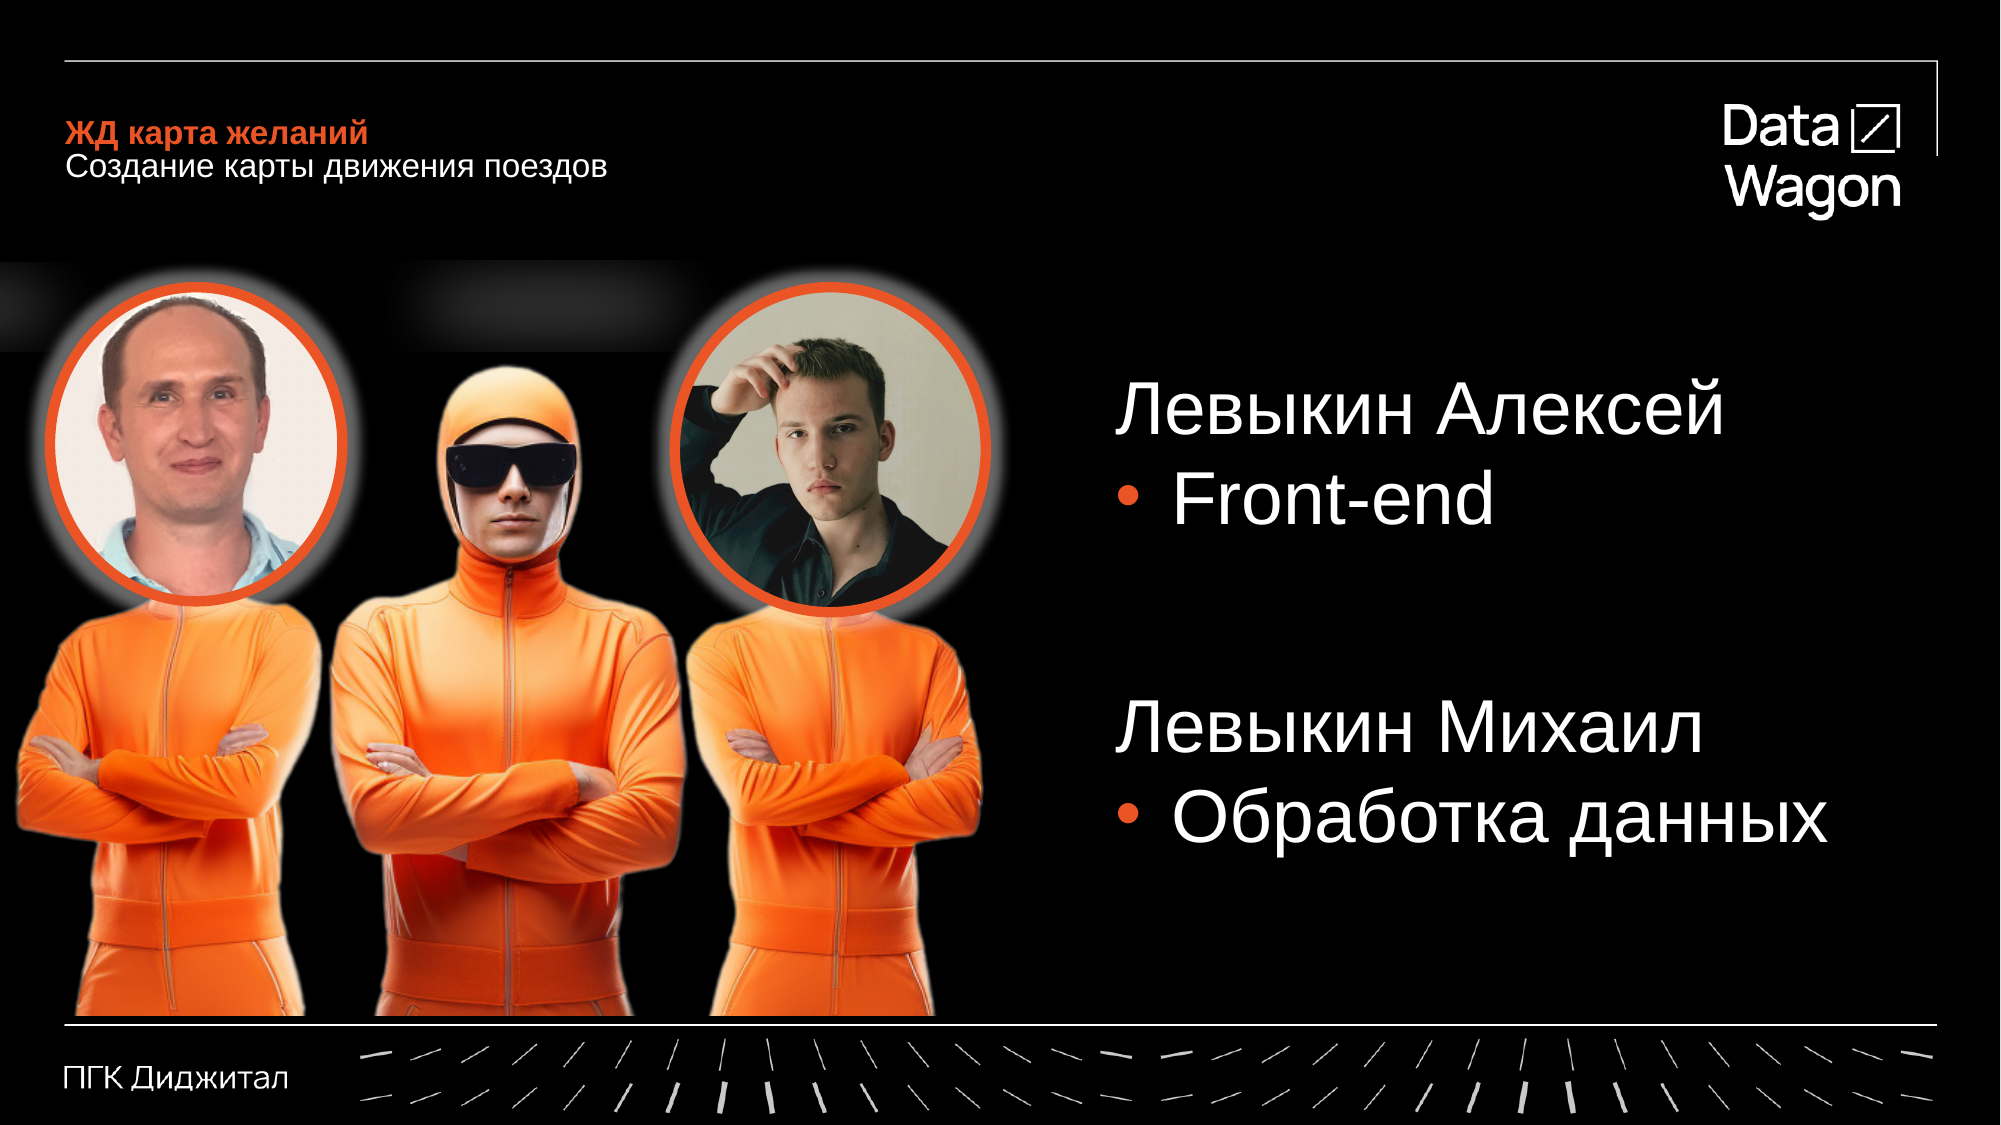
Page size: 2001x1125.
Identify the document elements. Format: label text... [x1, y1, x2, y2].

text_box Левыкин Михаил Обработка данных [1100, 582, 1978, 952]
text_box Левыкин Алексей Front-end [1100, 265, 1978, 582]
title ЖД карта желаний Создание карты движения поездов [50, 109, 1560, 193]
picture [0, 0, 2001, 1125]
